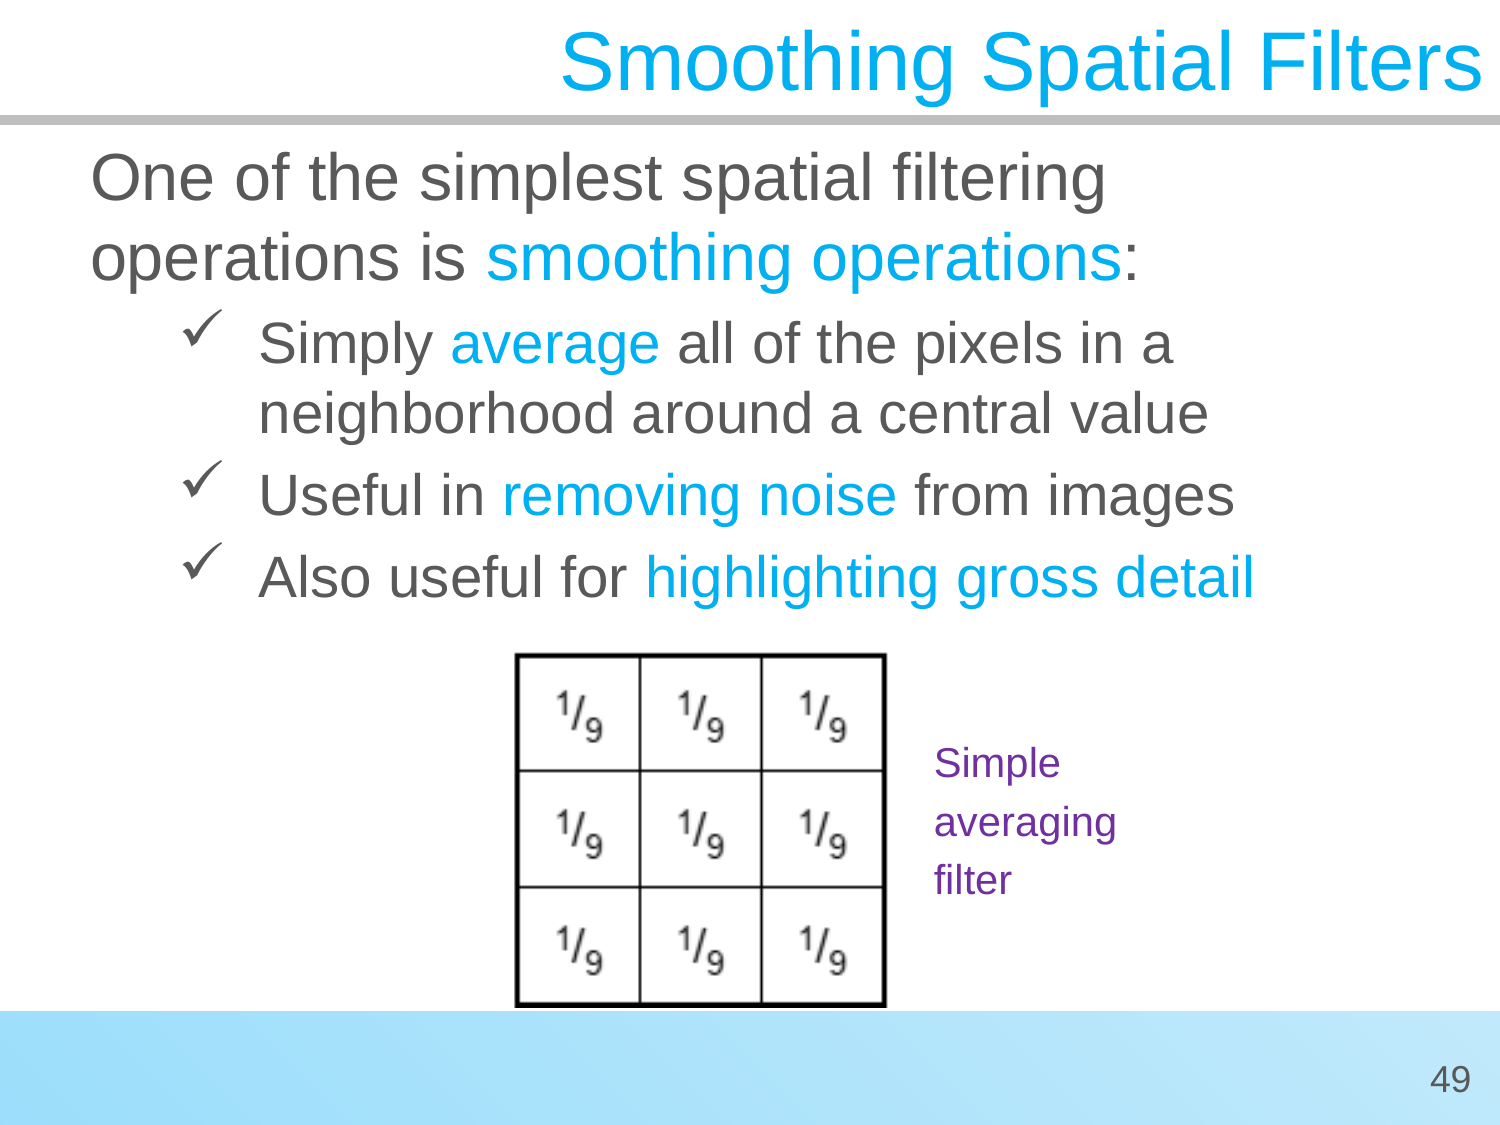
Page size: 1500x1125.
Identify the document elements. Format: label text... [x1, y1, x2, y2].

text_box Simple averaging filter [919, 728, 1256, 933]
list One of the simplest spatial filtering operations is smoothing operations: Simply average all of the pixels in a neighborhood around a central value Useful in removing noise from images Also useful for highlighting gross detail [75, 126, 1425, 1012]
picture [513, 648, 890, 1008]
text_box Smoothing Spatial Filters [0, 0, 1500, 121]
